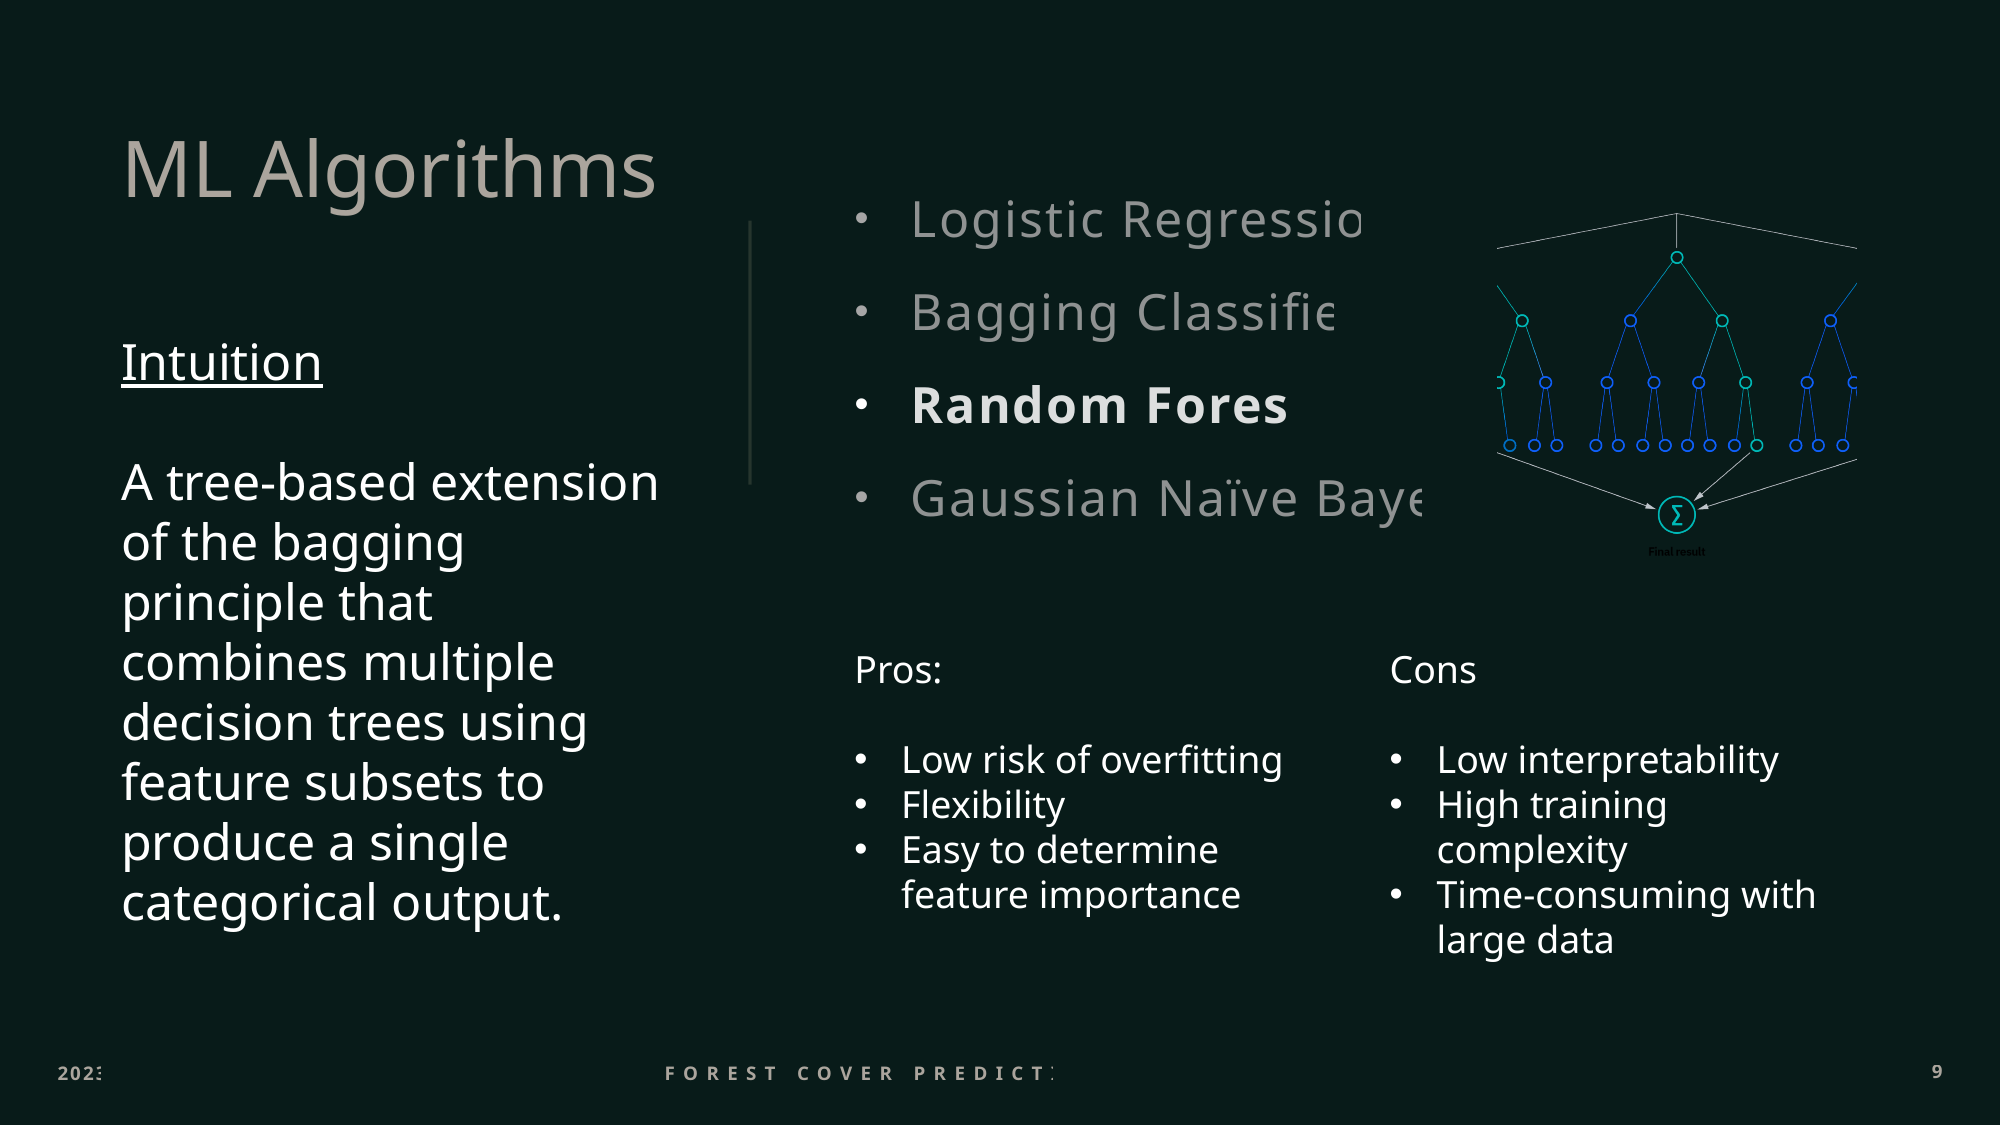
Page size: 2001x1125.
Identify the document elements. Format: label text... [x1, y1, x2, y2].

footer Forest Cover Prediction – ML Models [587, 1042, 1413, 1103]
text_box Pros: Low risk of overfitting Flexibility Easy to determine feature importance [839, 638, 1321, 968]
text_box Cons Low interpretability High training complexity Time-consuming with large data [1374, 638, 1857, 968]
text_box Intuition A tree-based extension of the bagging principle that combines multiple decision trees using feature subsets to produce a single categorical output. [106, 322, 678, 938]
list Logistic Regression Bagging Classifier Random Forest Gaussian Naïve Bayes [839, 106, 1890, 596]
slide_number 9 [1725, 1042, 1958, 1103]
title ML Algorithms [106, 106, 678, 227]
slide_number 2023 [42, 1042, 587, 1103]
picture [1497, 203, 1857, 563]
